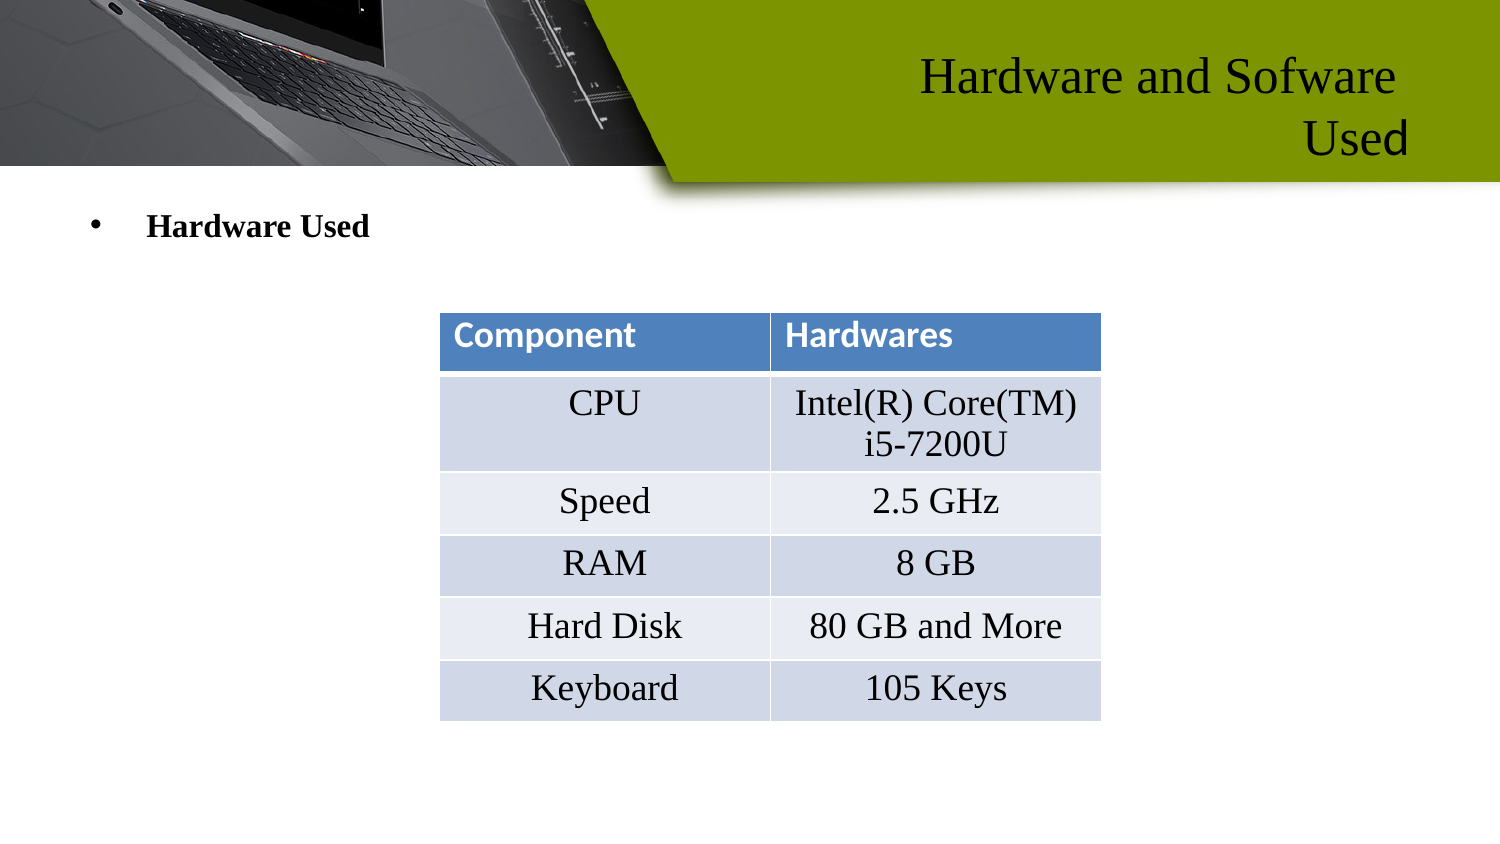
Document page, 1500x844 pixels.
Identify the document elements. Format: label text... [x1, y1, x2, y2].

table_cell Keyboard [440, 661, 770, 721]
table_cell 2.5 GHz [771, 473, 1101, 534]
table_cell 80 GB and More [771, 598, 1101, 659]
table_cell Intel(R) Core(TM) i5-7200U [771, 377, 1101, 471]
picture [0, 0, 1500, 844]
table_cell 8 GB [771, 536, 1101, 596]
table_header Component [440, 313, 770, 371]
table_cell Speed [440, 473, 770, 534]
table_header Hardwares [771, 313, 1101, 371]
table_cell 105 Keys [771, 661, 1101, 721]
table_cell CPU [440, 377, 770, 471]
title Hardware and Sofware Used [75, 33, 1425, 175]
list Hardware Used [75, 196, 738, 754]
table_cell RAM [440, 536, 770, 596]
table_cell Hard Disk [440, 598, 770, 659]
